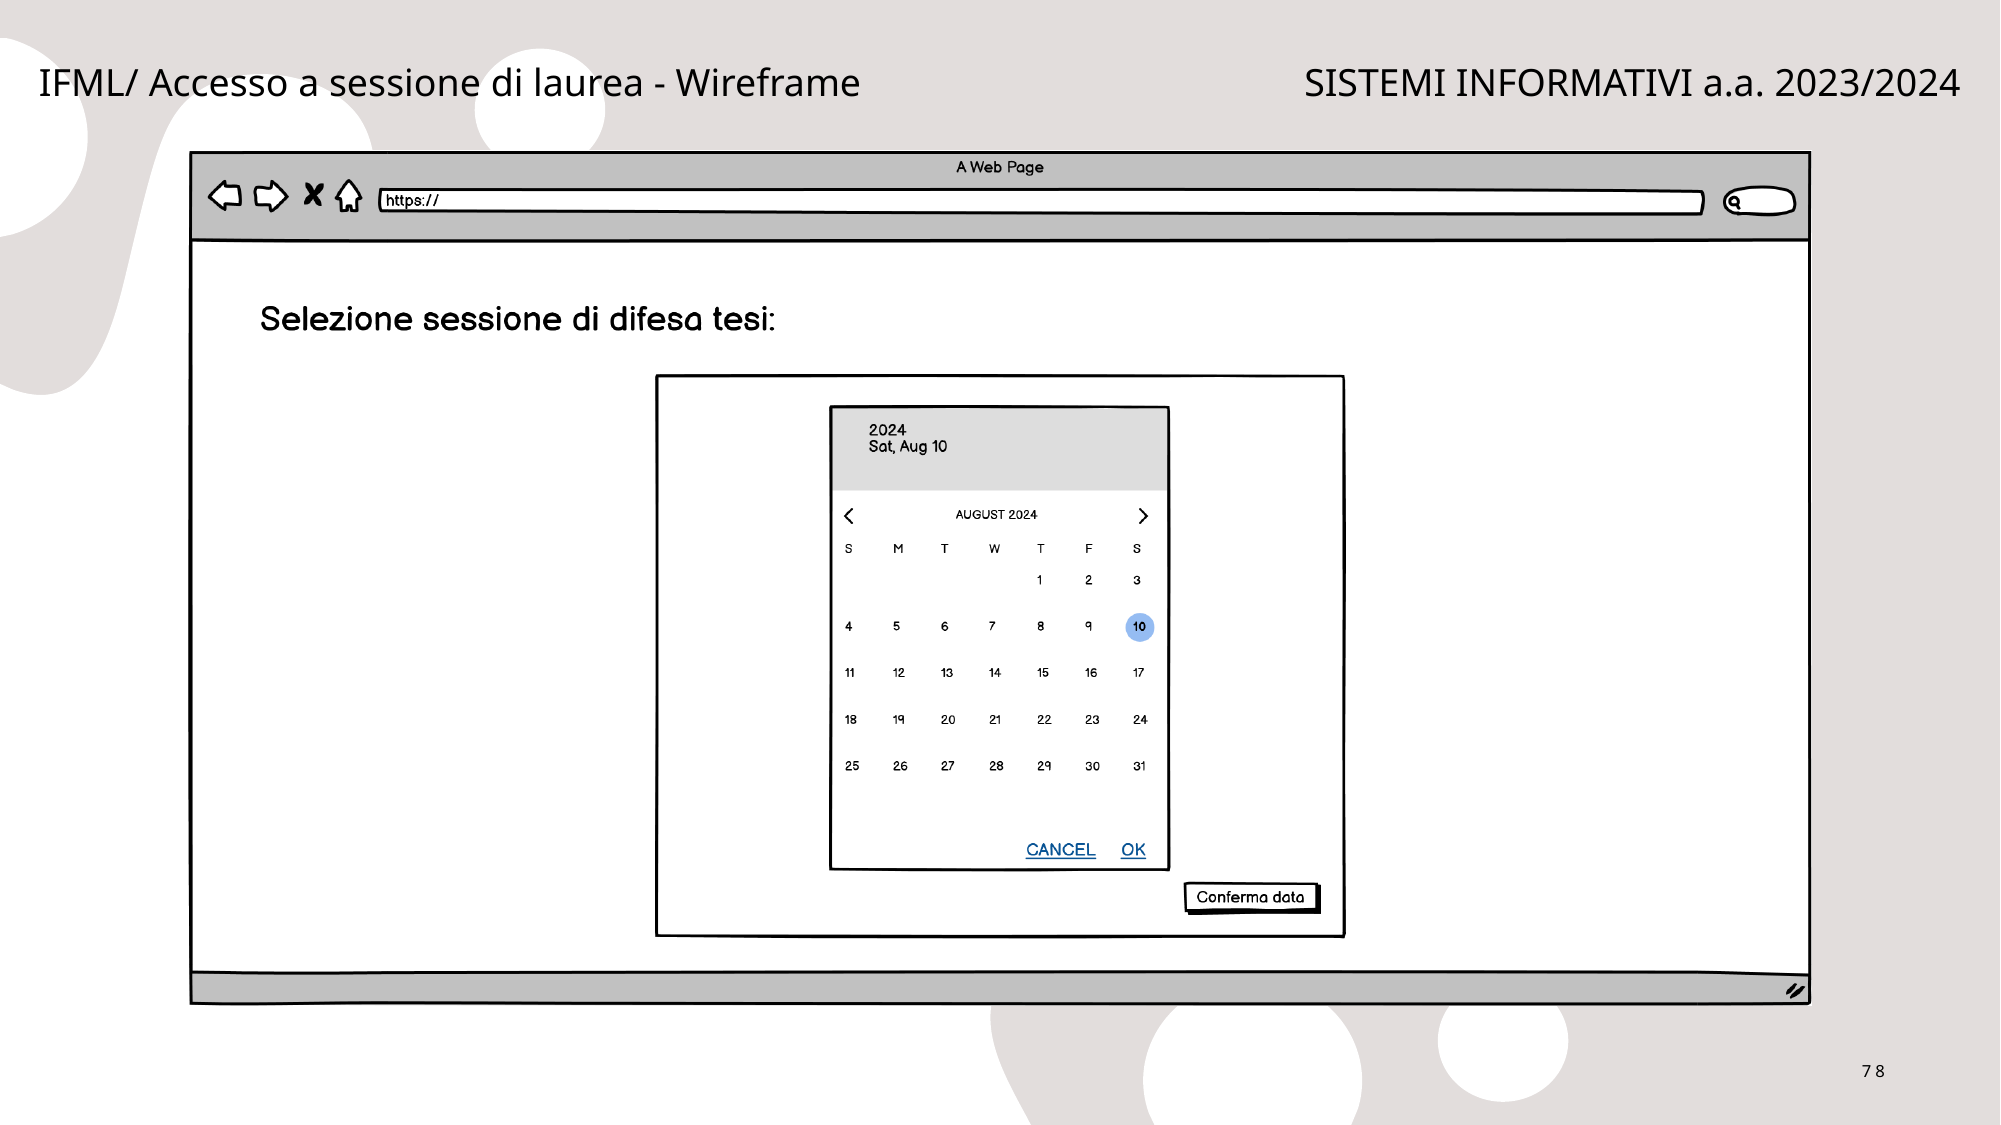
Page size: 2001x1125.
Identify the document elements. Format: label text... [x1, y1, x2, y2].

text_box SISTEMI INFORMATIVI a.a. 2023/2024 [1277, 51, 1976, 112]
text_box IFML/ Accesso a sessione di laurea - Wireframe [24, 51, 903, 112]
picture [188, 150, 1812, 1006]
slide_number 78 [1662, 1042, 1900, 1103]
